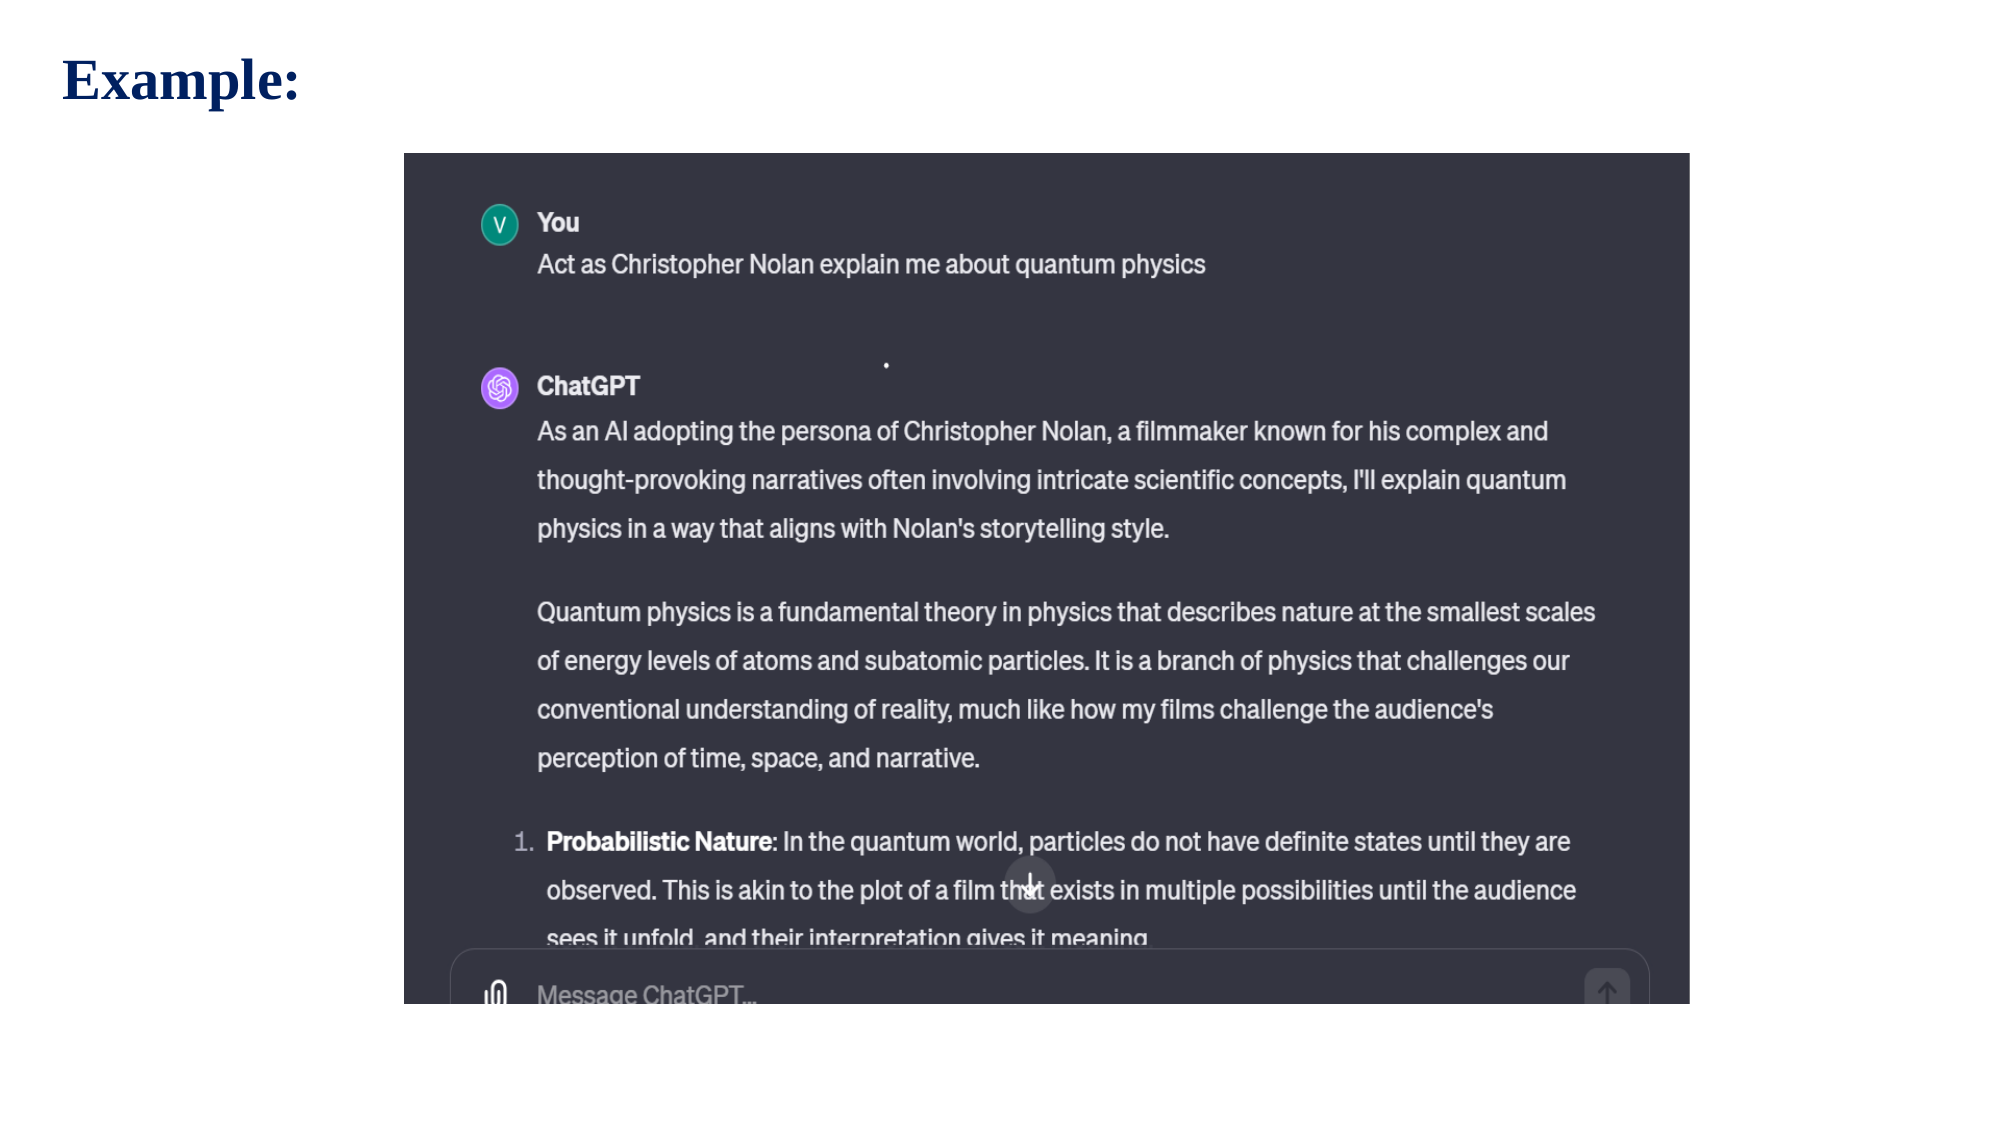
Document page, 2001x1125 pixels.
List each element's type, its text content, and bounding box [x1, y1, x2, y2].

picture [404, 153, 2000, 1005]
text_box Example: [47, 0, 1837, 260]
